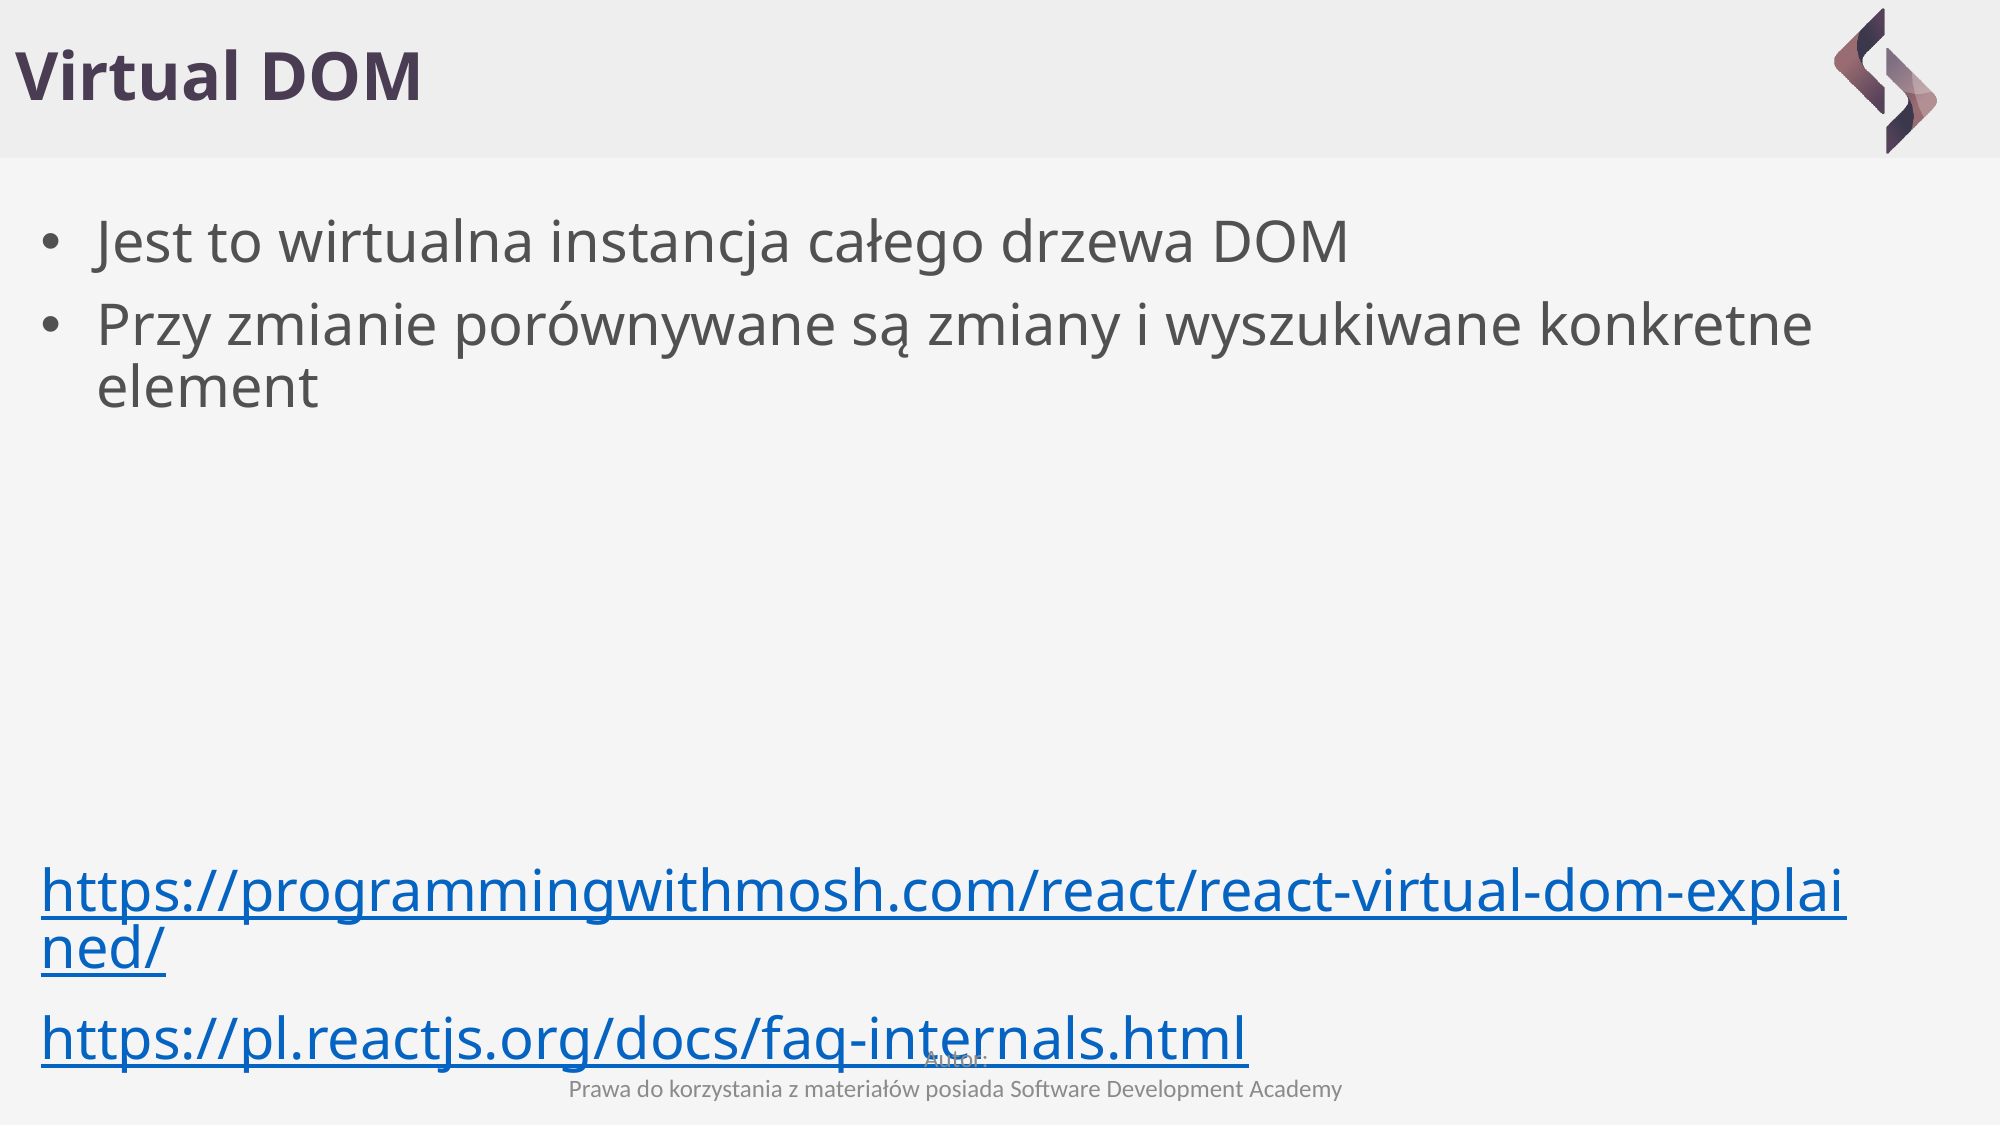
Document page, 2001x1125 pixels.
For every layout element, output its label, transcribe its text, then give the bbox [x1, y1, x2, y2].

list Jest to wirtualna instancja całego drzewa DOM Przy zmianie porównywane są zmiany i wyszukiwane konkretne element https://programmingwithmosh.com/react/react-virtual-dom-explained/ https://pl.reactjs.org/docs/faq-internals.html [25, 205, 1863, 1030]
title Virtual DOM [0, 0, 1788, 158]
footer Autor: Prawa do korzystania z materiałów posiada Software Development Academy [486, 1042, 1427, 1103]
picture [1787, 0, 2001, 166]
